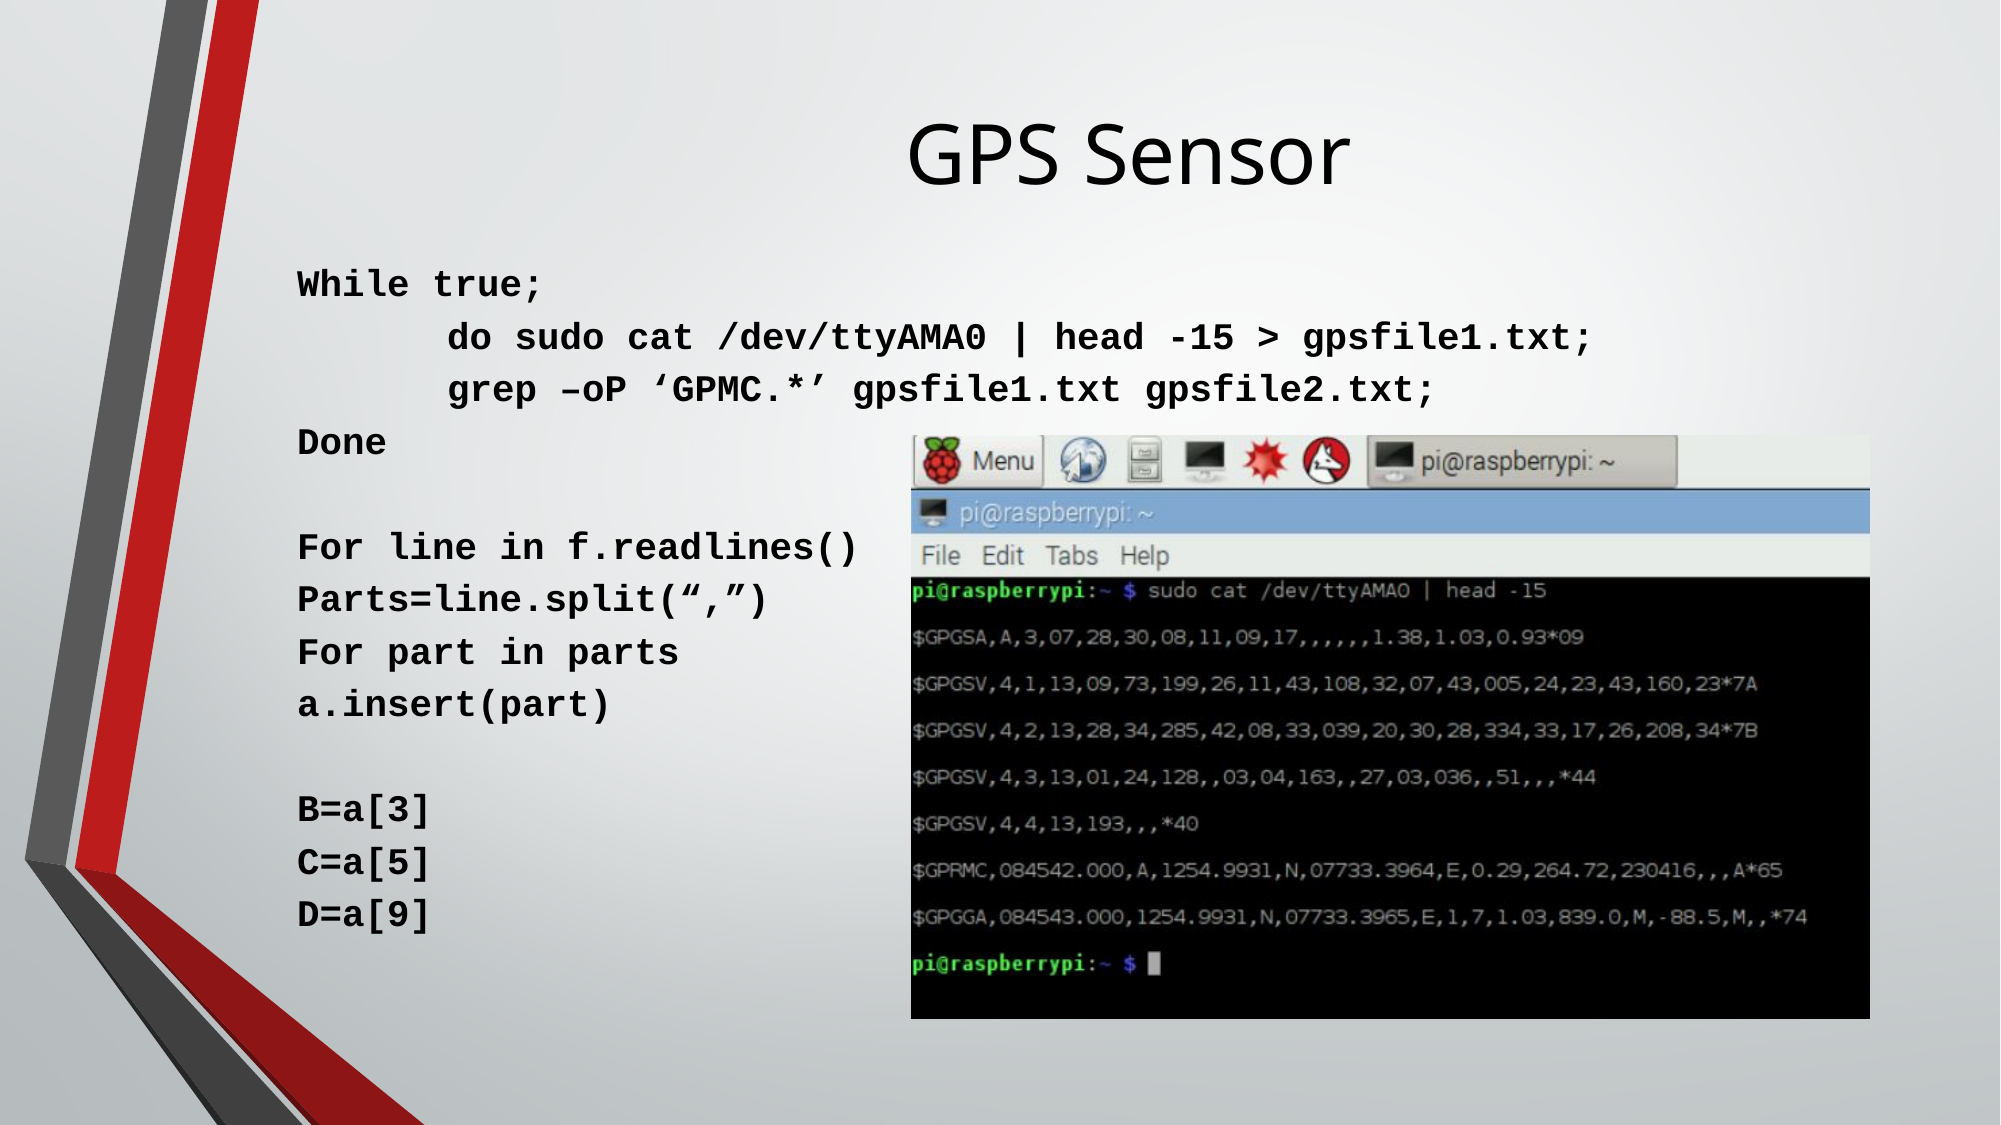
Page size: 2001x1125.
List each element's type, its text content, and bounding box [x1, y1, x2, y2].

title GPS Sensor [306, 26, 1951, 197]
list While true; do sudo cat /dev/ttyAMA0 | head -15 > gpsfile1.txt; grep –oP ‘GPMC.*’ gpsfile1.txt gpsfile2.txt; Done For line in f.readlines() Parts=line.split(“,”) For part in parts a.insert(part) B=a[3] C=a[5] D=a[9] [281, 197, 1951, 1049]
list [910, 435, 1870, 1019]
